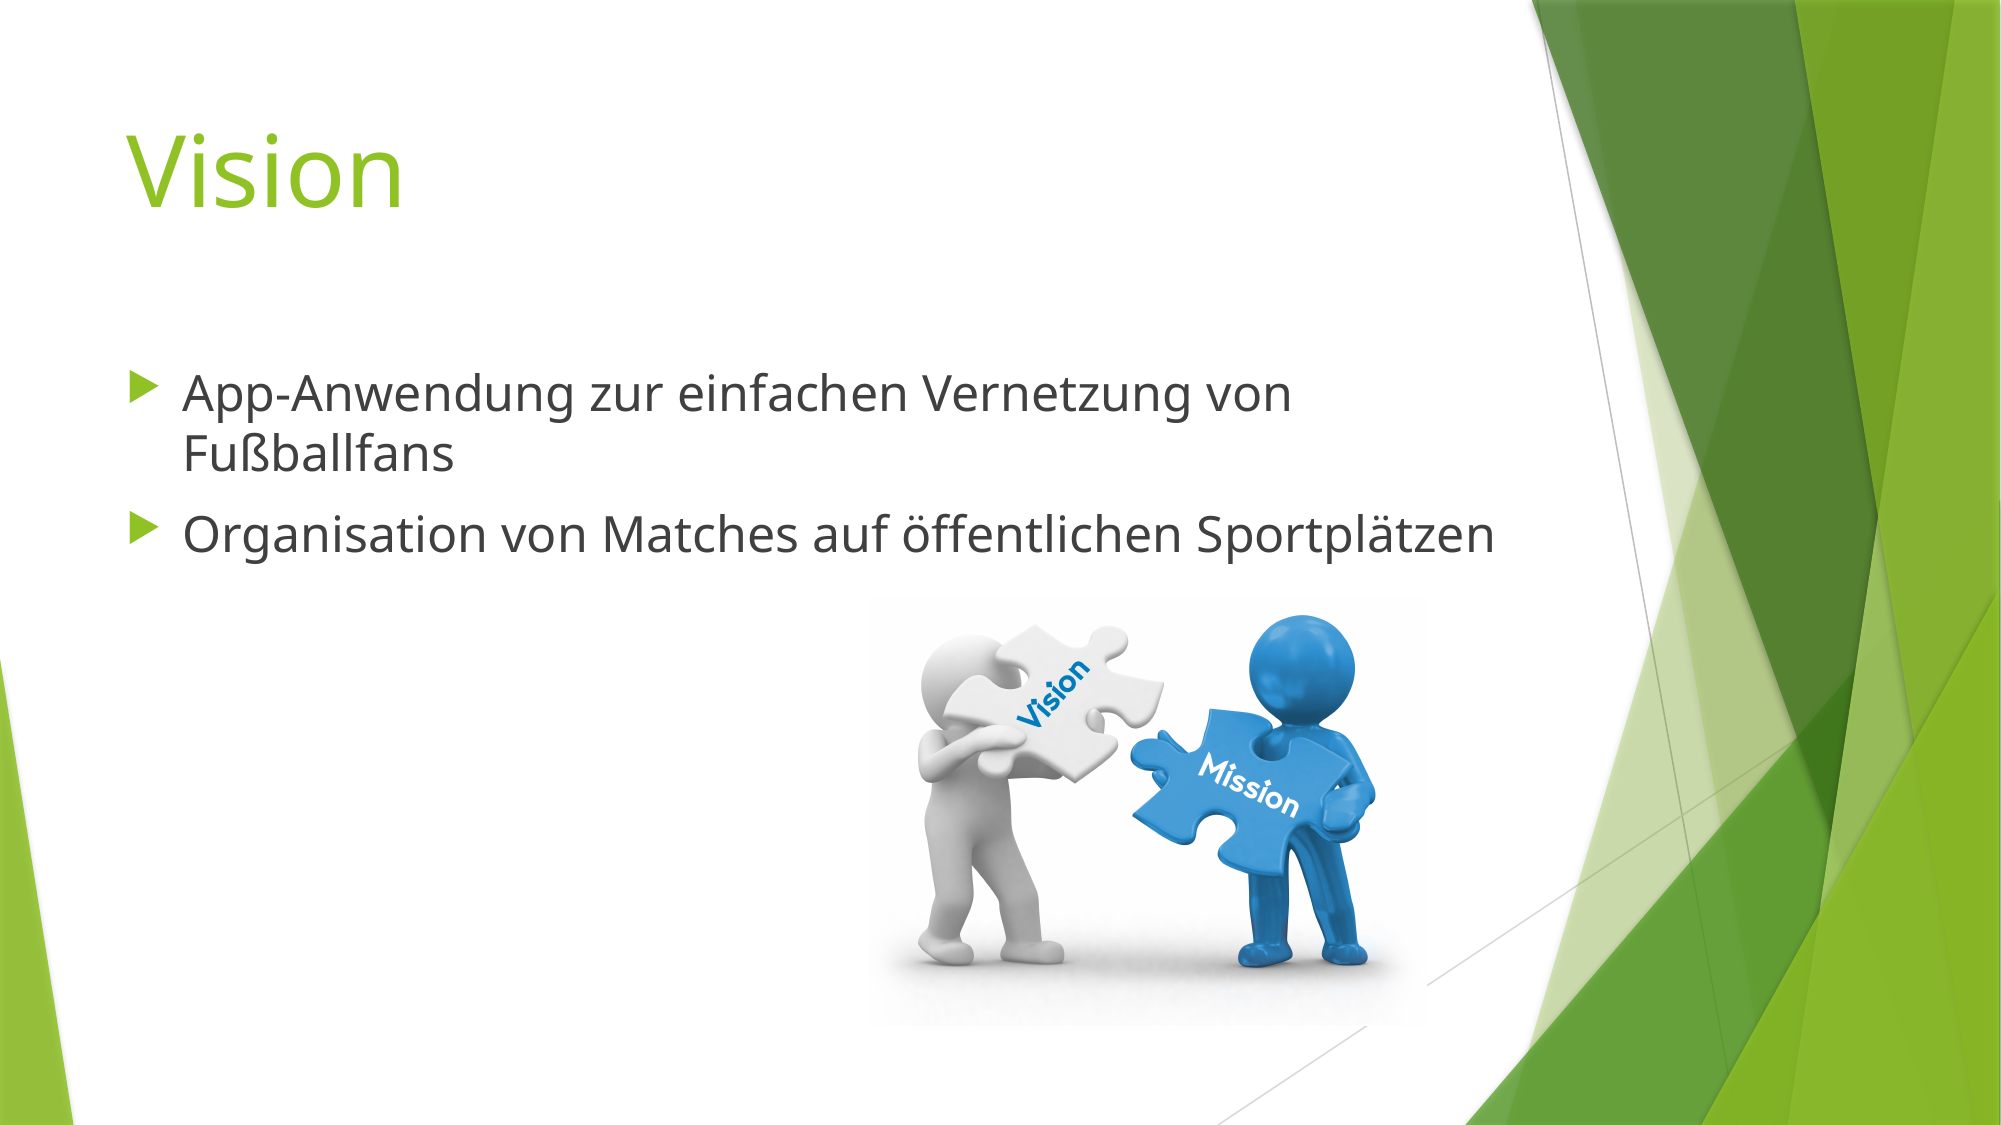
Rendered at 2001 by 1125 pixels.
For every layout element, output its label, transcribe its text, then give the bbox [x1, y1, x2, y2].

list App-Anwendung zur einfachen Vernetzung von Fußballfans Organisation von Matches auf öffentlichen Sportplätzen [111, 354, 1522, 992]
title Vision [111, 99, 1522, 317]
picture [867, 596, 1428, 1027]
